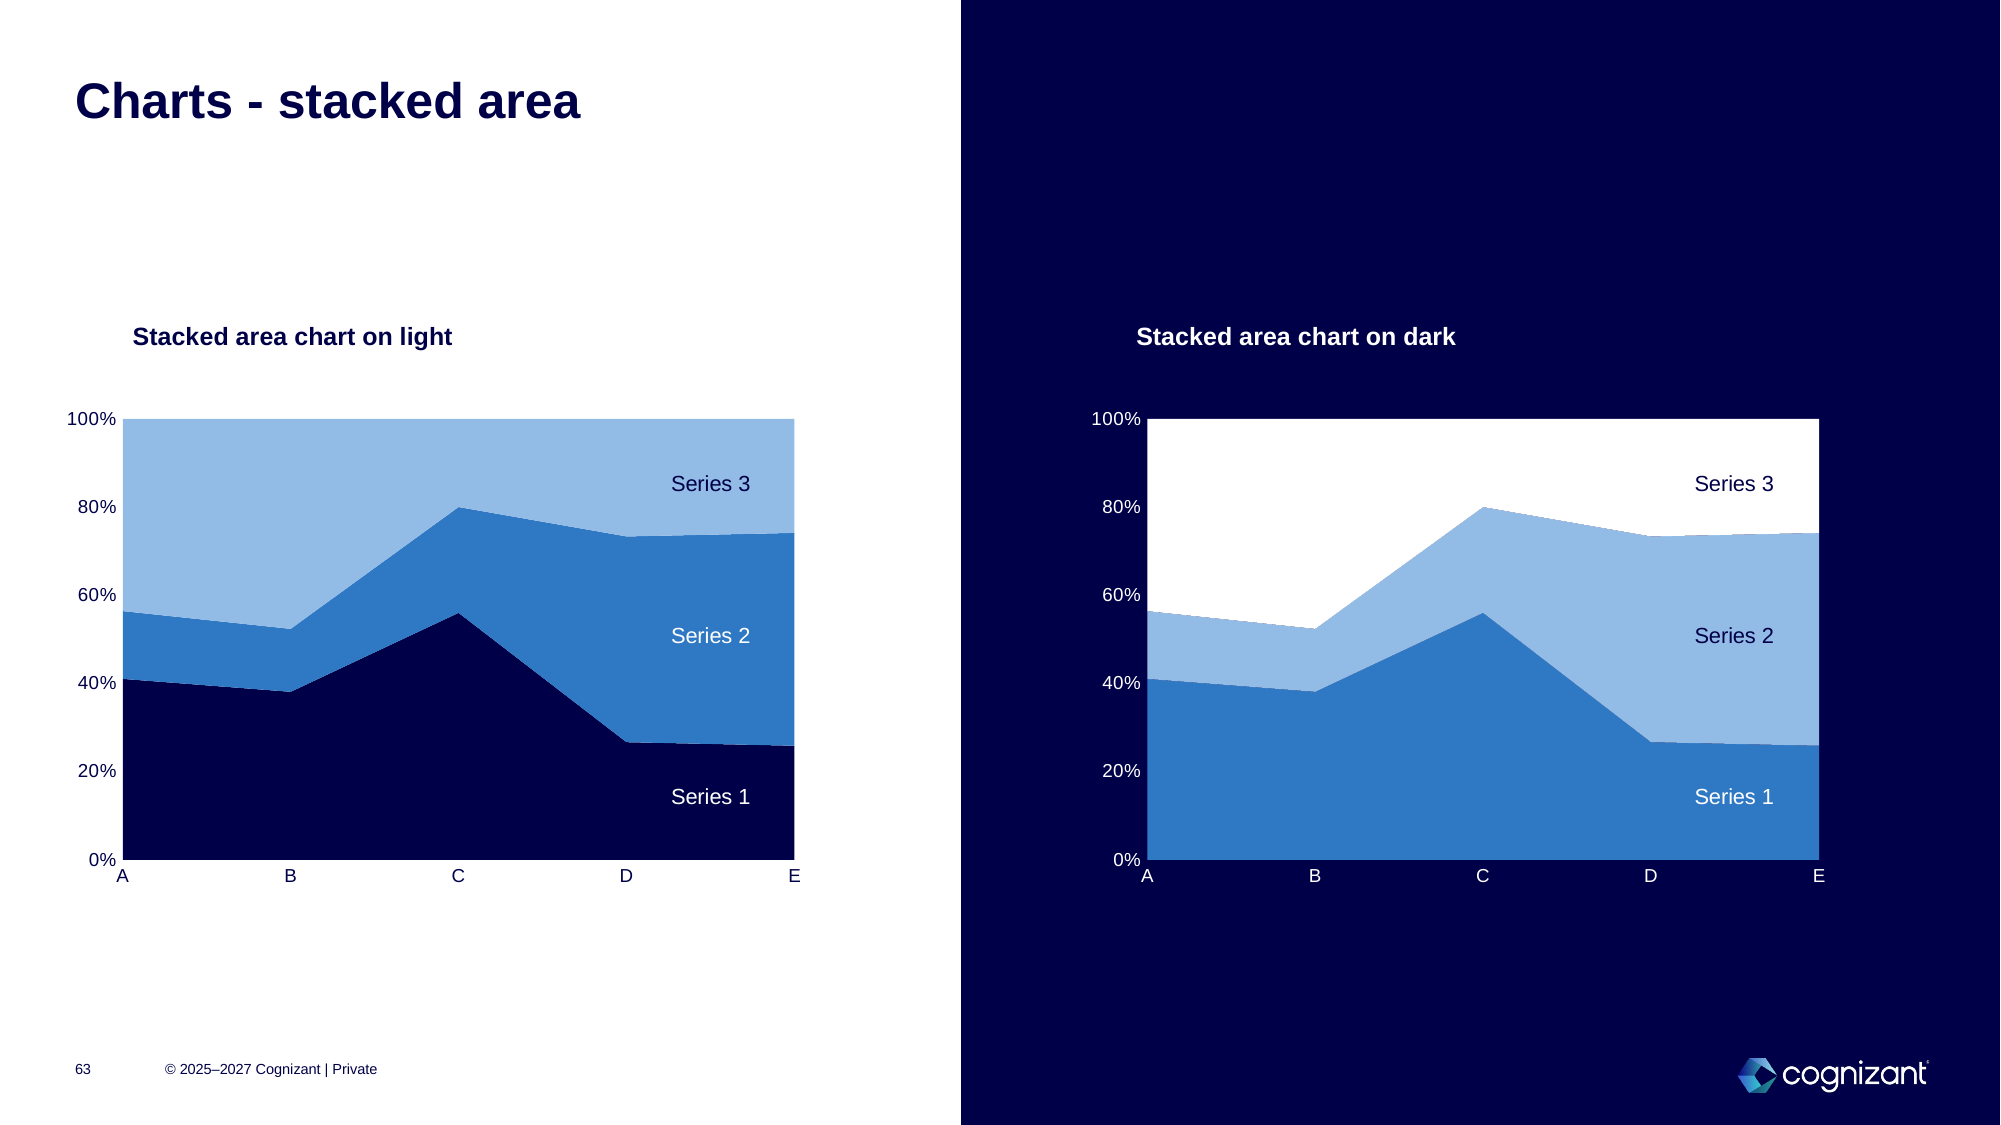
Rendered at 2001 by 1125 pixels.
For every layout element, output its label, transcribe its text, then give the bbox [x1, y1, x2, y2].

picture [1736, 1058, 1930, 1093]
text_box Stacked area chart on light [132, 320, 520, 351]
chart [51, 397, 817, 899]
text_box Stacked area chart on dark [1136, 320, 1524, 351]
text_box [959, 0, 2000, 1125]
footer © 2025–2027 Cognizant | Private [165, 1050, 390, 1088]
chart [1075, 397, 1842, 899]
title Charts - stacked area [75, 75, 1925, 130]
slide_number 63 [75, 1050, 135, 1088]
